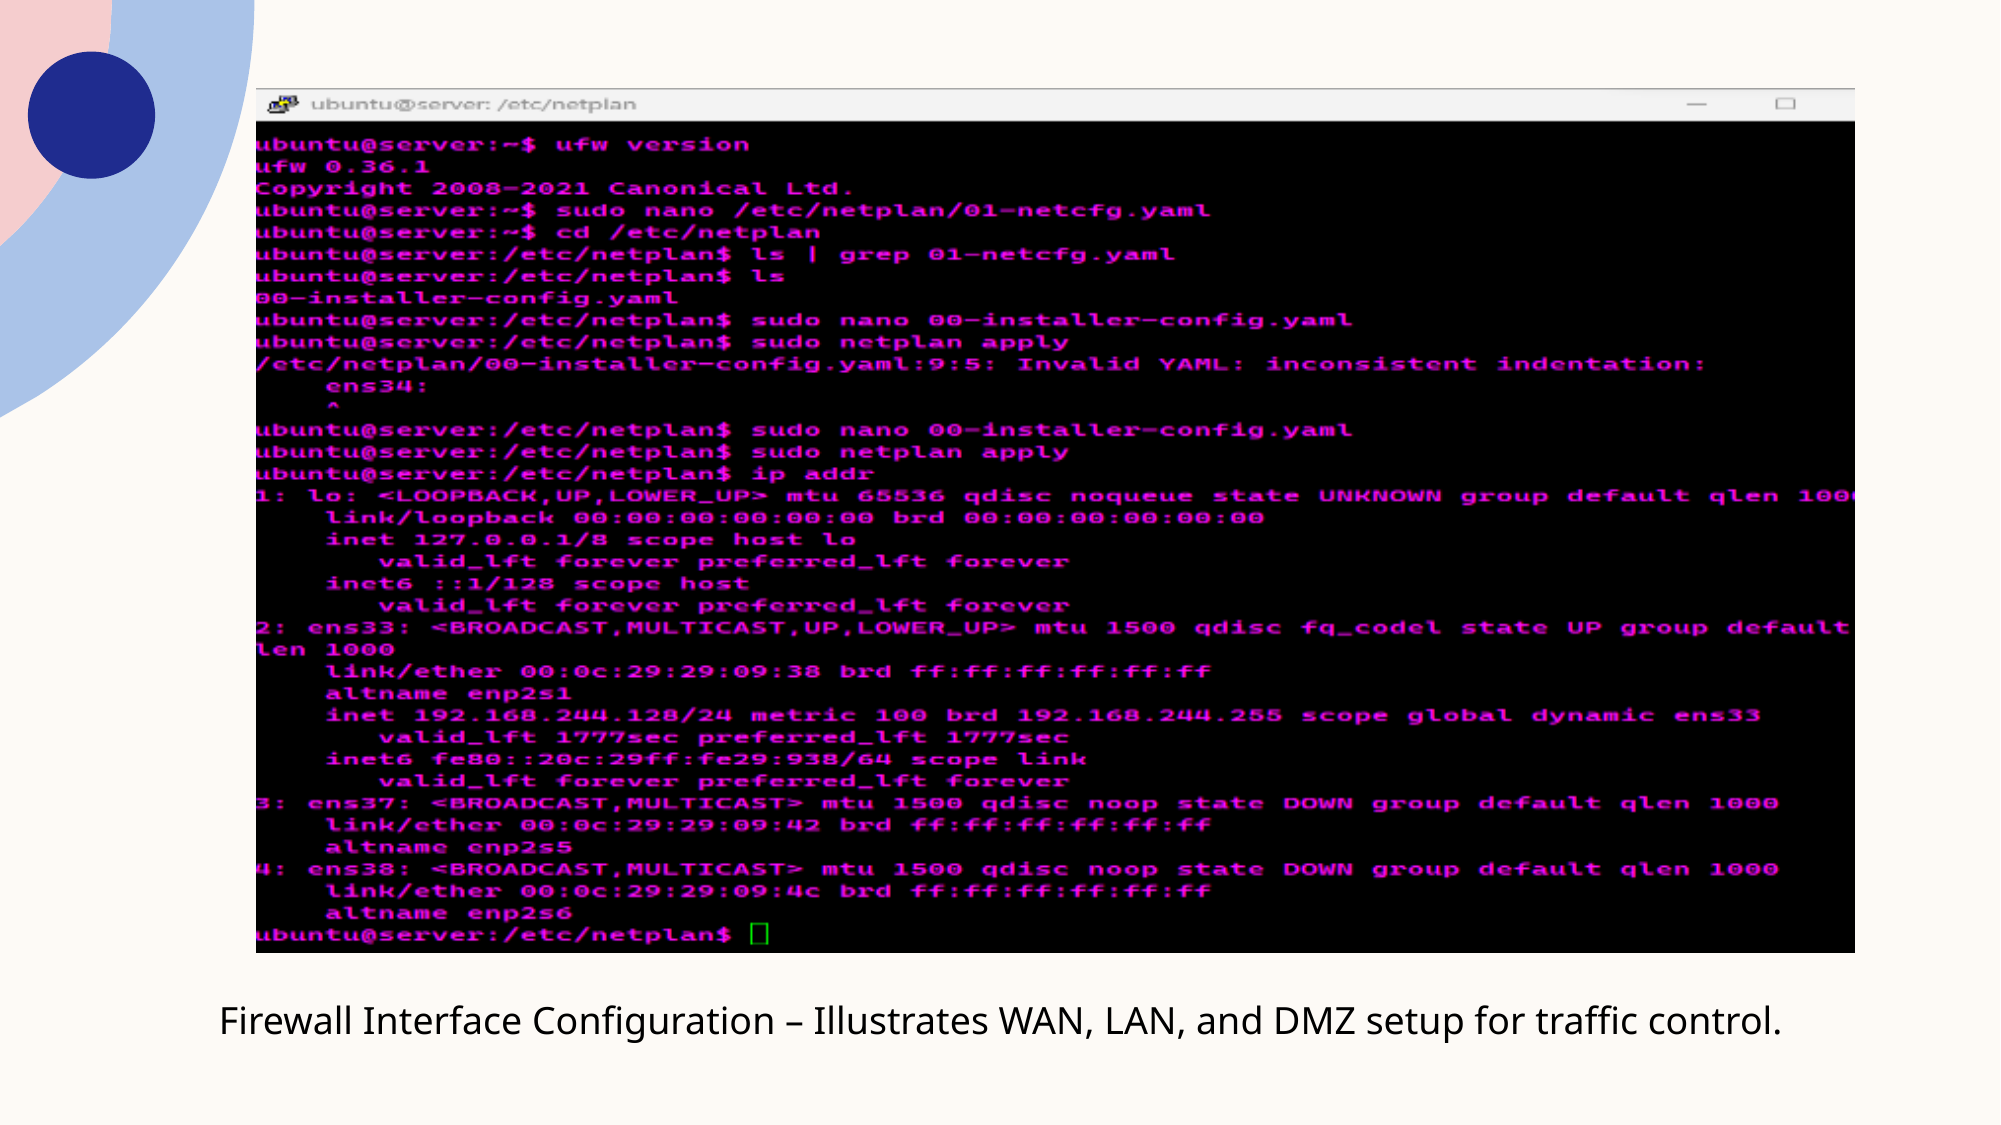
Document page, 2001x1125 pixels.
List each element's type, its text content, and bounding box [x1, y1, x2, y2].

text_box Firewall Interface Configuration – Illustrates WAN, LAN, and DMZ setup for traffic control. [204, 989, 1855, 1050]
picture [256, 88, 1855, 953]
